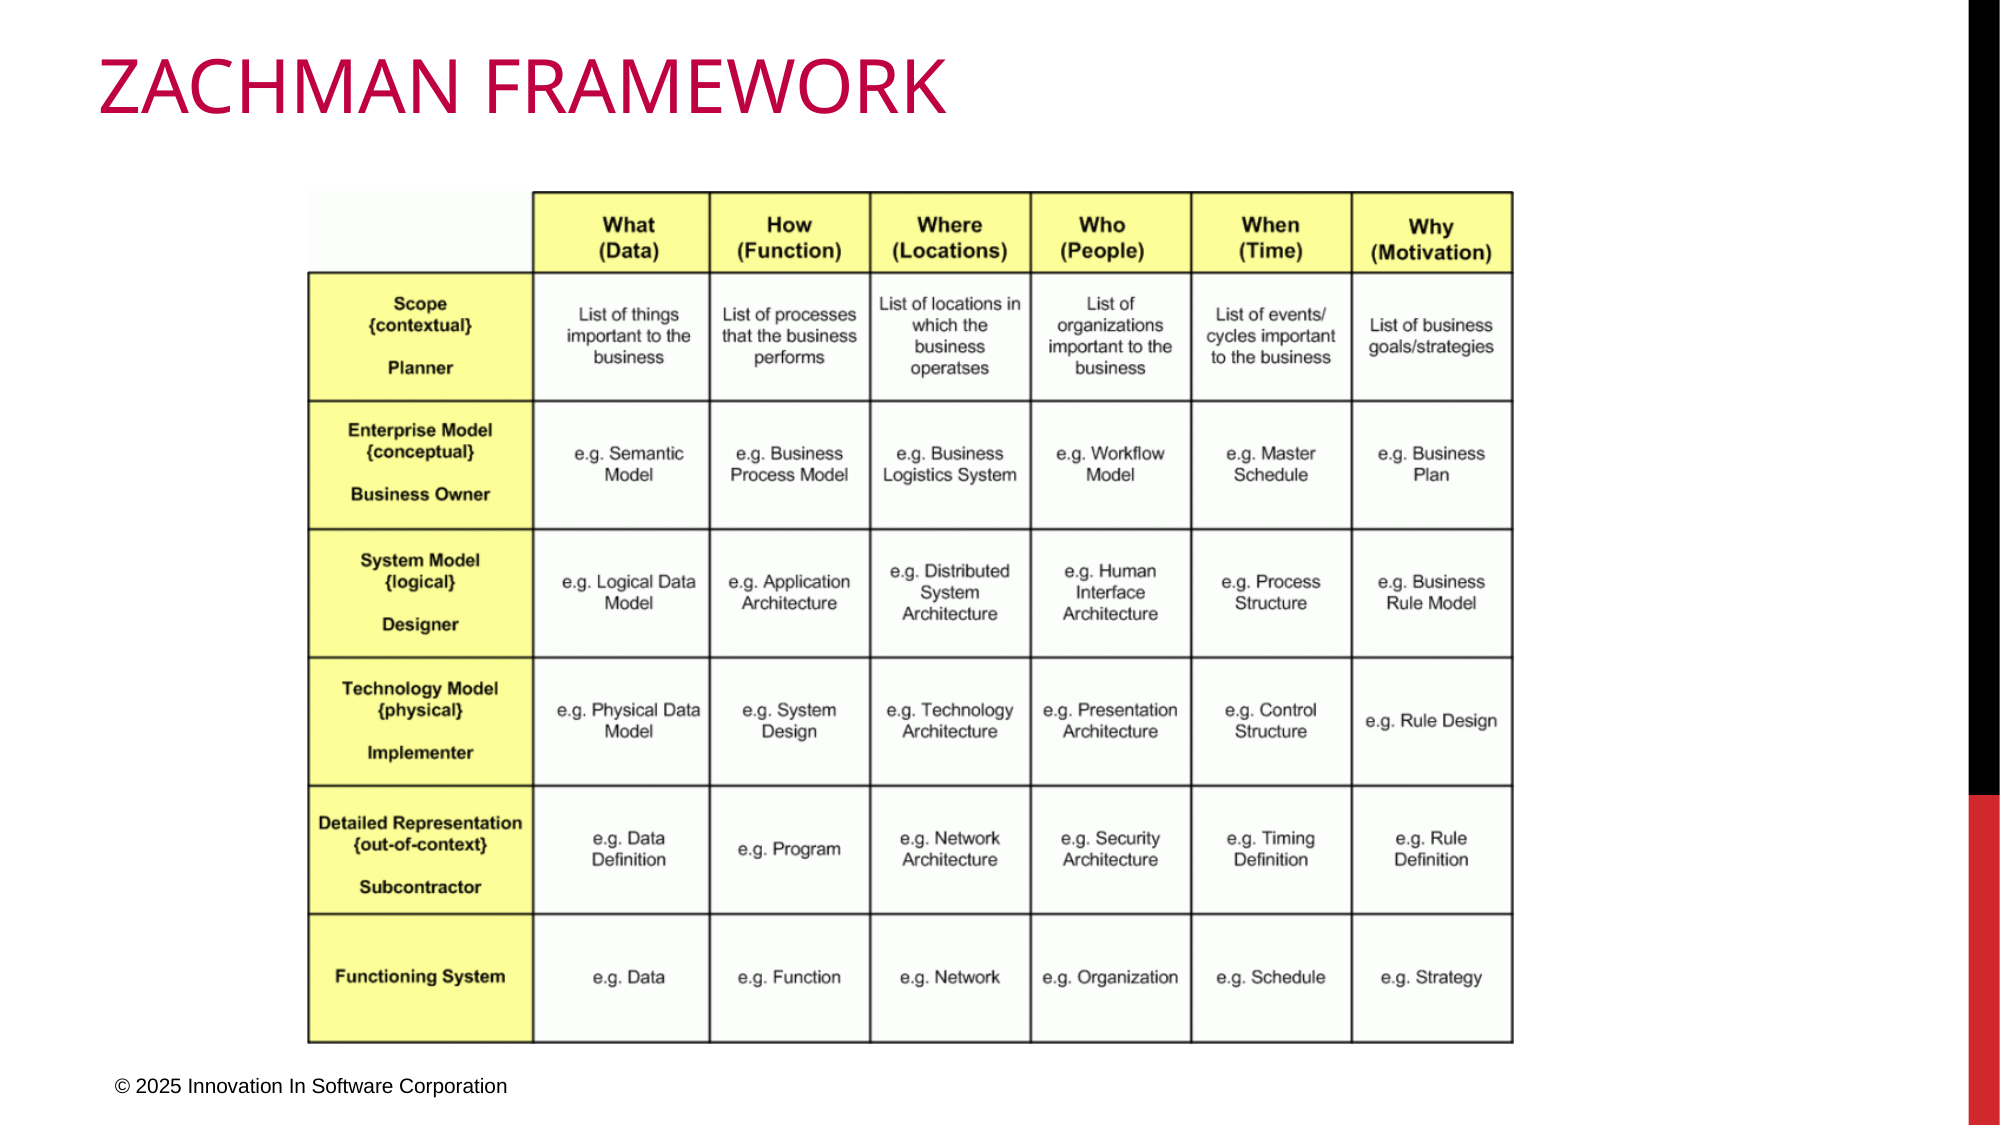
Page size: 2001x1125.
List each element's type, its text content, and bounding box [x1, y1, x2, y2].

picture [306, 190, 1514, 1045]
title Zachman framework [98, 23, 1413, 143]
footer © 2025 Innovation In Software Corporation [99, 1065, 850, 1112]
